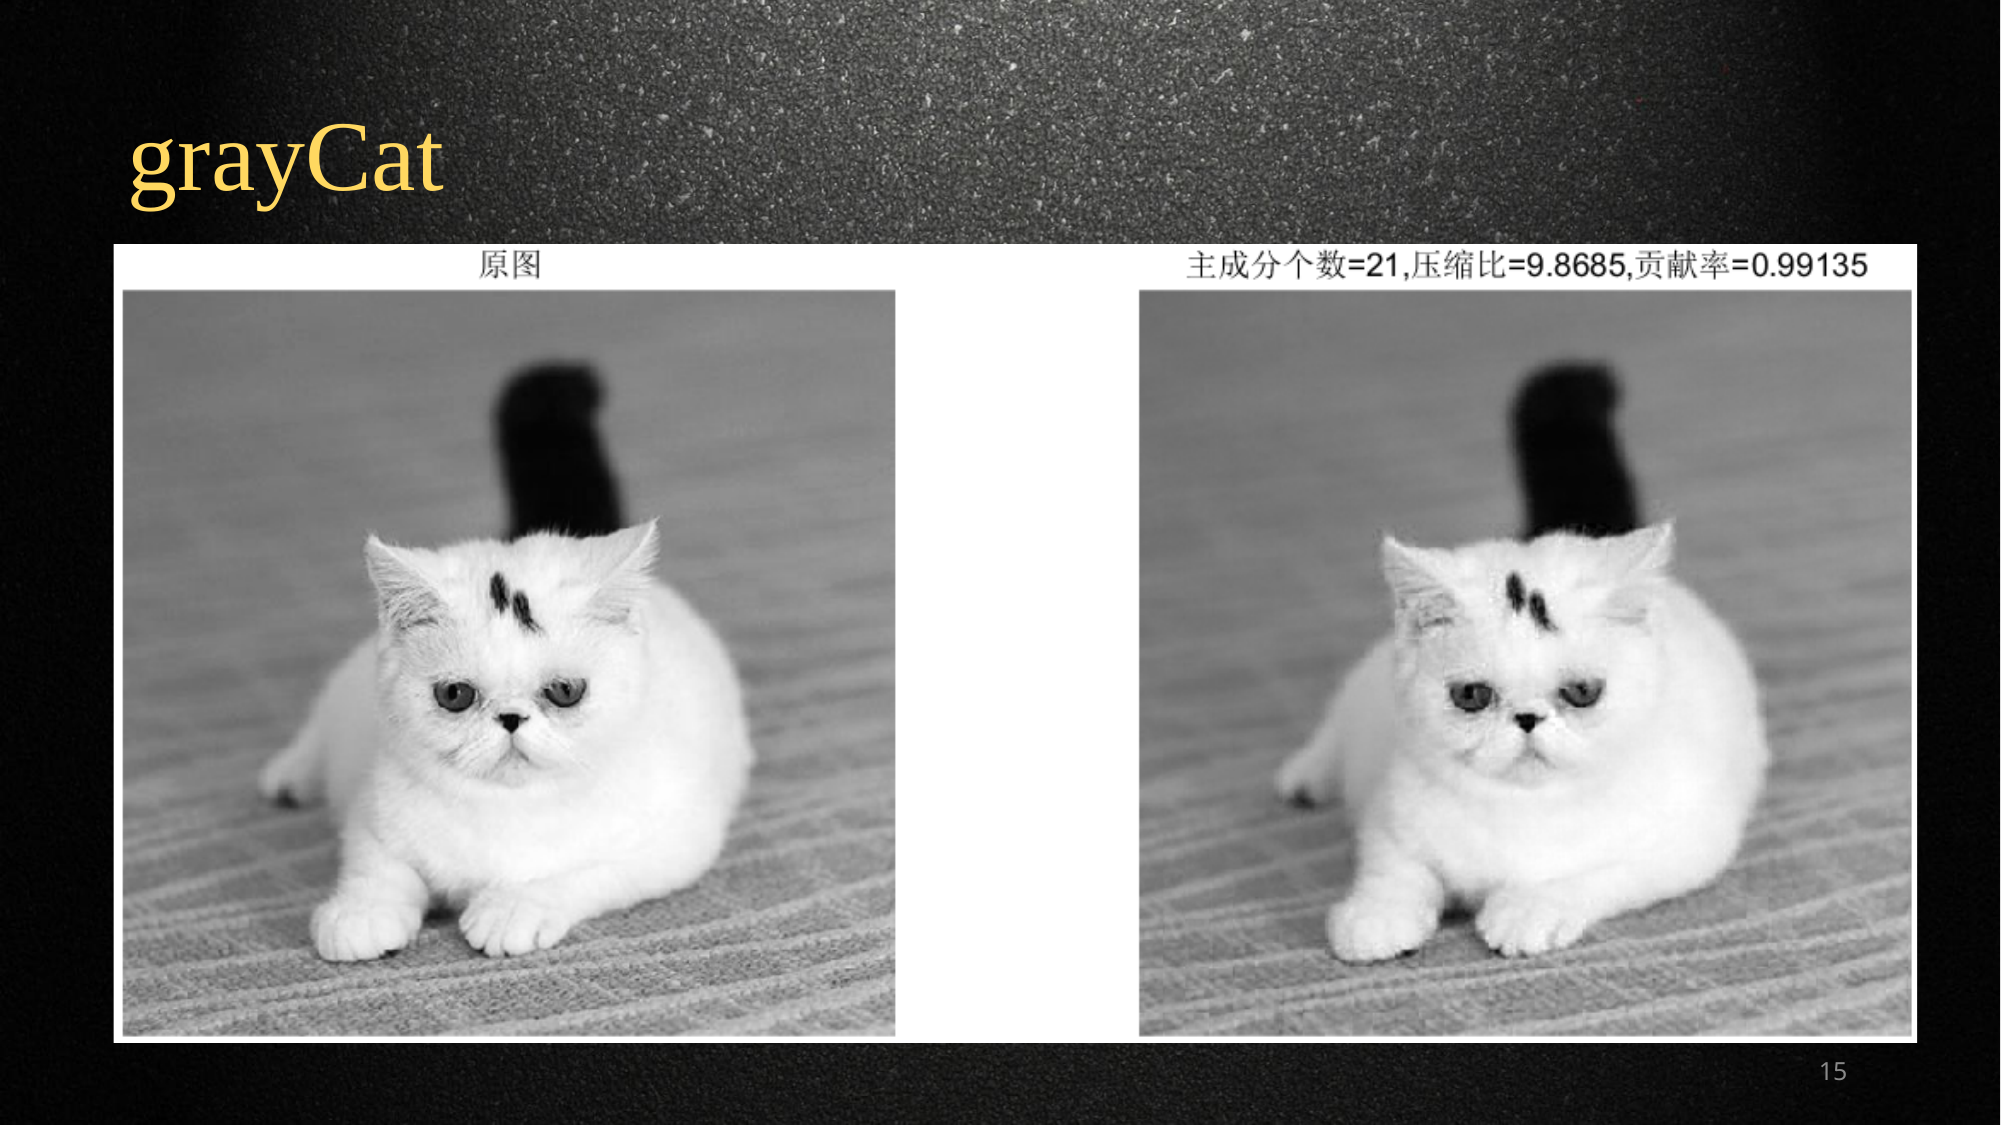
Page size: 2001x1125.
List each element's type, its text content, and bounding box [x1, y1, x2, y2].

picture [0, 0, 2001, 1125]
slide_number 15 [1412, 1054, 1863, 1103]
text_box grayCat [107, 80, 465, 221]
